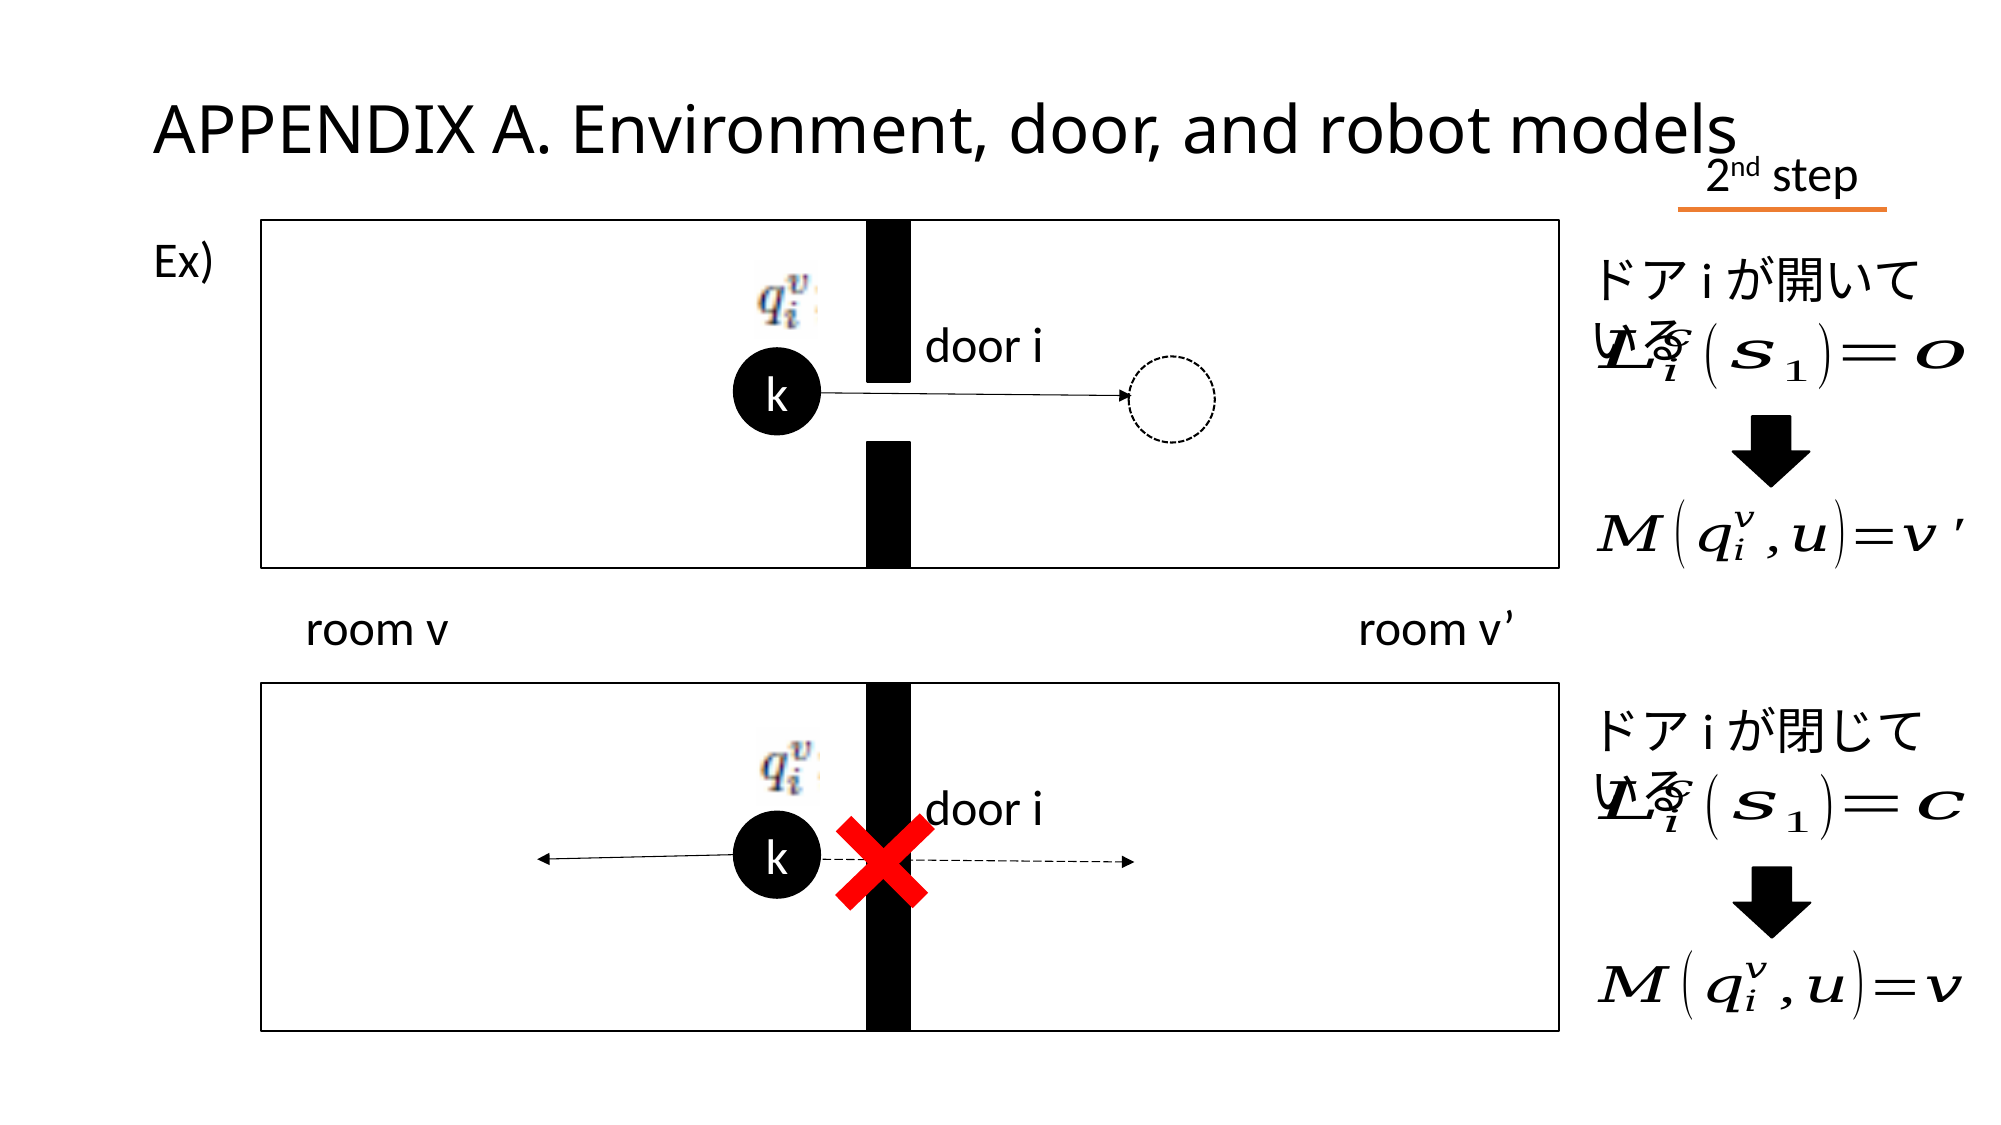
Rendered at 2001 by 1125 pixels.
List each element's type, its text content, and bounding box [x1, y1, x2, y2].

text_box ドアiが閉じている [1575, 692, 1987, 827]
text_box [866, 219, 911, 383]
text_box room v’ [1343, 587, 1550, 663]
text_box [822, 859, 842, 863]
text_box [537, 854, 734, 860]
text_box [1127, 355, 1216, 444]
text_box [1732, 866, 1812, 939]
text_box [260, 682, 866, 1032]
picture [754, 260, 818, 340]
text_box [842, 821, 928, 903]
text_box [1731, 415, 1811, 488]
text_box [911, 682, 1560, 1032]
text_box door i [911, 305, 1088, 380]
text_box k [732, 347, 822, 436]
text_box door i [911, 768, 1088, 844]
text_box [260, 219, 1560, 569]
text_box Ex) [138, 220, 260, 295]
title APPENDIX A. Environment, door, and robot models [138, 23, 1864, 241]
text_box [866, 903, 911, 1032]
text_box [928, 859, 1135, 863]
text_box 2nd step [1690, 134, 1929, 209]
text_box [866, 441, 911, 569]
text_box [866, 682, 911, 821]
picture [756, 727, 820, 806]
text_box k [732, 810, 822, 899]
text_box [820, 392, 1132, 396]
text_box room v [290, 587, 469, 663]
text_box ドアiが開いている [1574, 240, 1986, 376]
